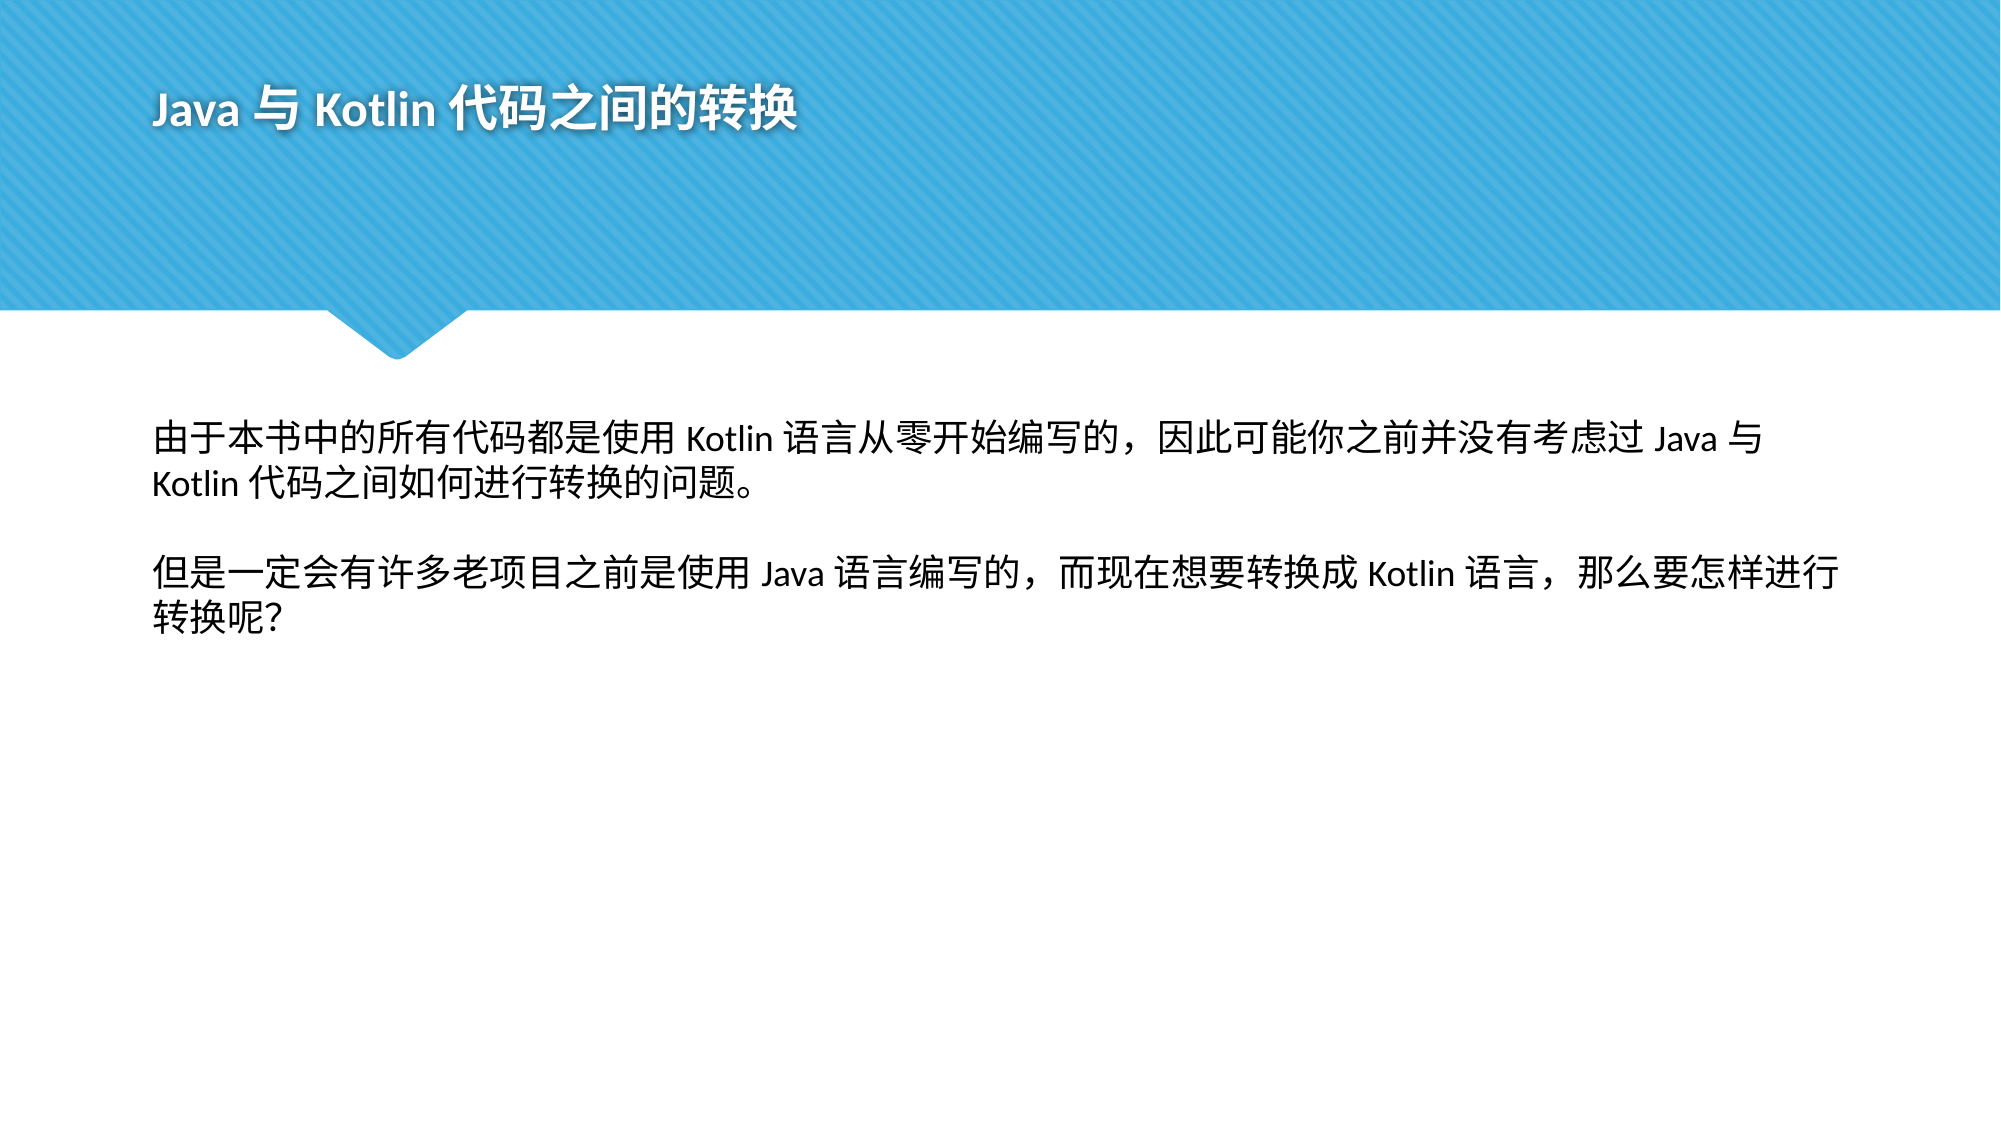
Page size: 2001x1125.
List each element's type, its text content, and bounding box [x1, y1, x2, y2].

text_box 由于本书中的所有代码都是使用Kotlin语言从零开始编写的，因此可能你之前并没有考虑过Java与Kotlin代码之间如何进行转换的问题。 但是一定会有许多老项目之前是使用Java语言编写的，而现在想要转换成Kotlin语言，那么要怎样进行转换呢？ [137, 406, 1863, 647]
title Java与Kotlin代码之间的转换 [137, 59, 1863, 144]
